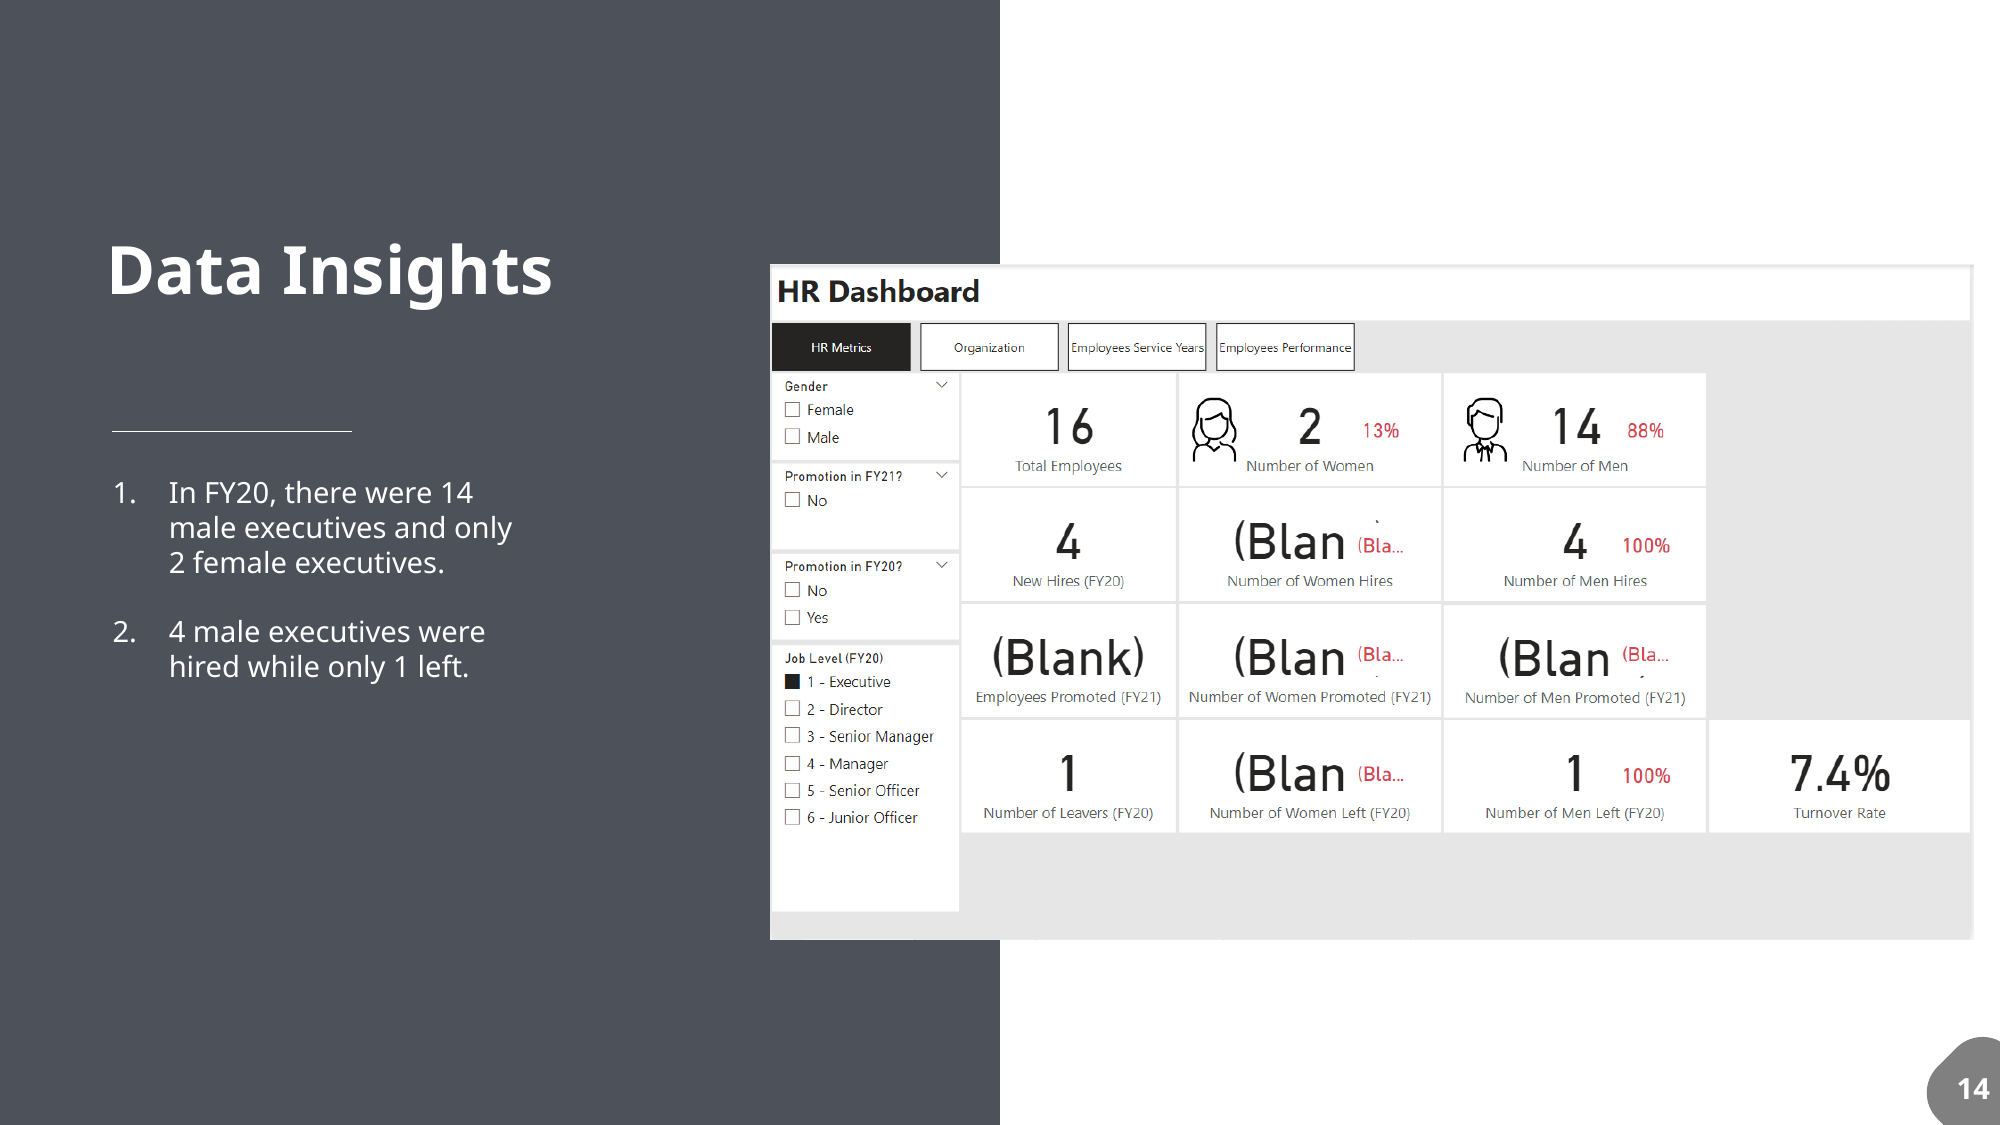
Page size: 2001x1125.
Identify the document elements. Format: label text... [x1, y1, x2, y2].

text_box In FY20, there were 14 male executives and only 2 female executives. 4 male executives were hired while only 1 left. [112, 473, 532, 684]
text_box [0, 0, 1001, 1125]
picture [770, 264, 1974, 940]
text_box [1925, 1035, 2000, 1125]
text_box Data Insights [106, 227, 599, 308]
text_box 14 [1941, 1063, 2000, 1113]
